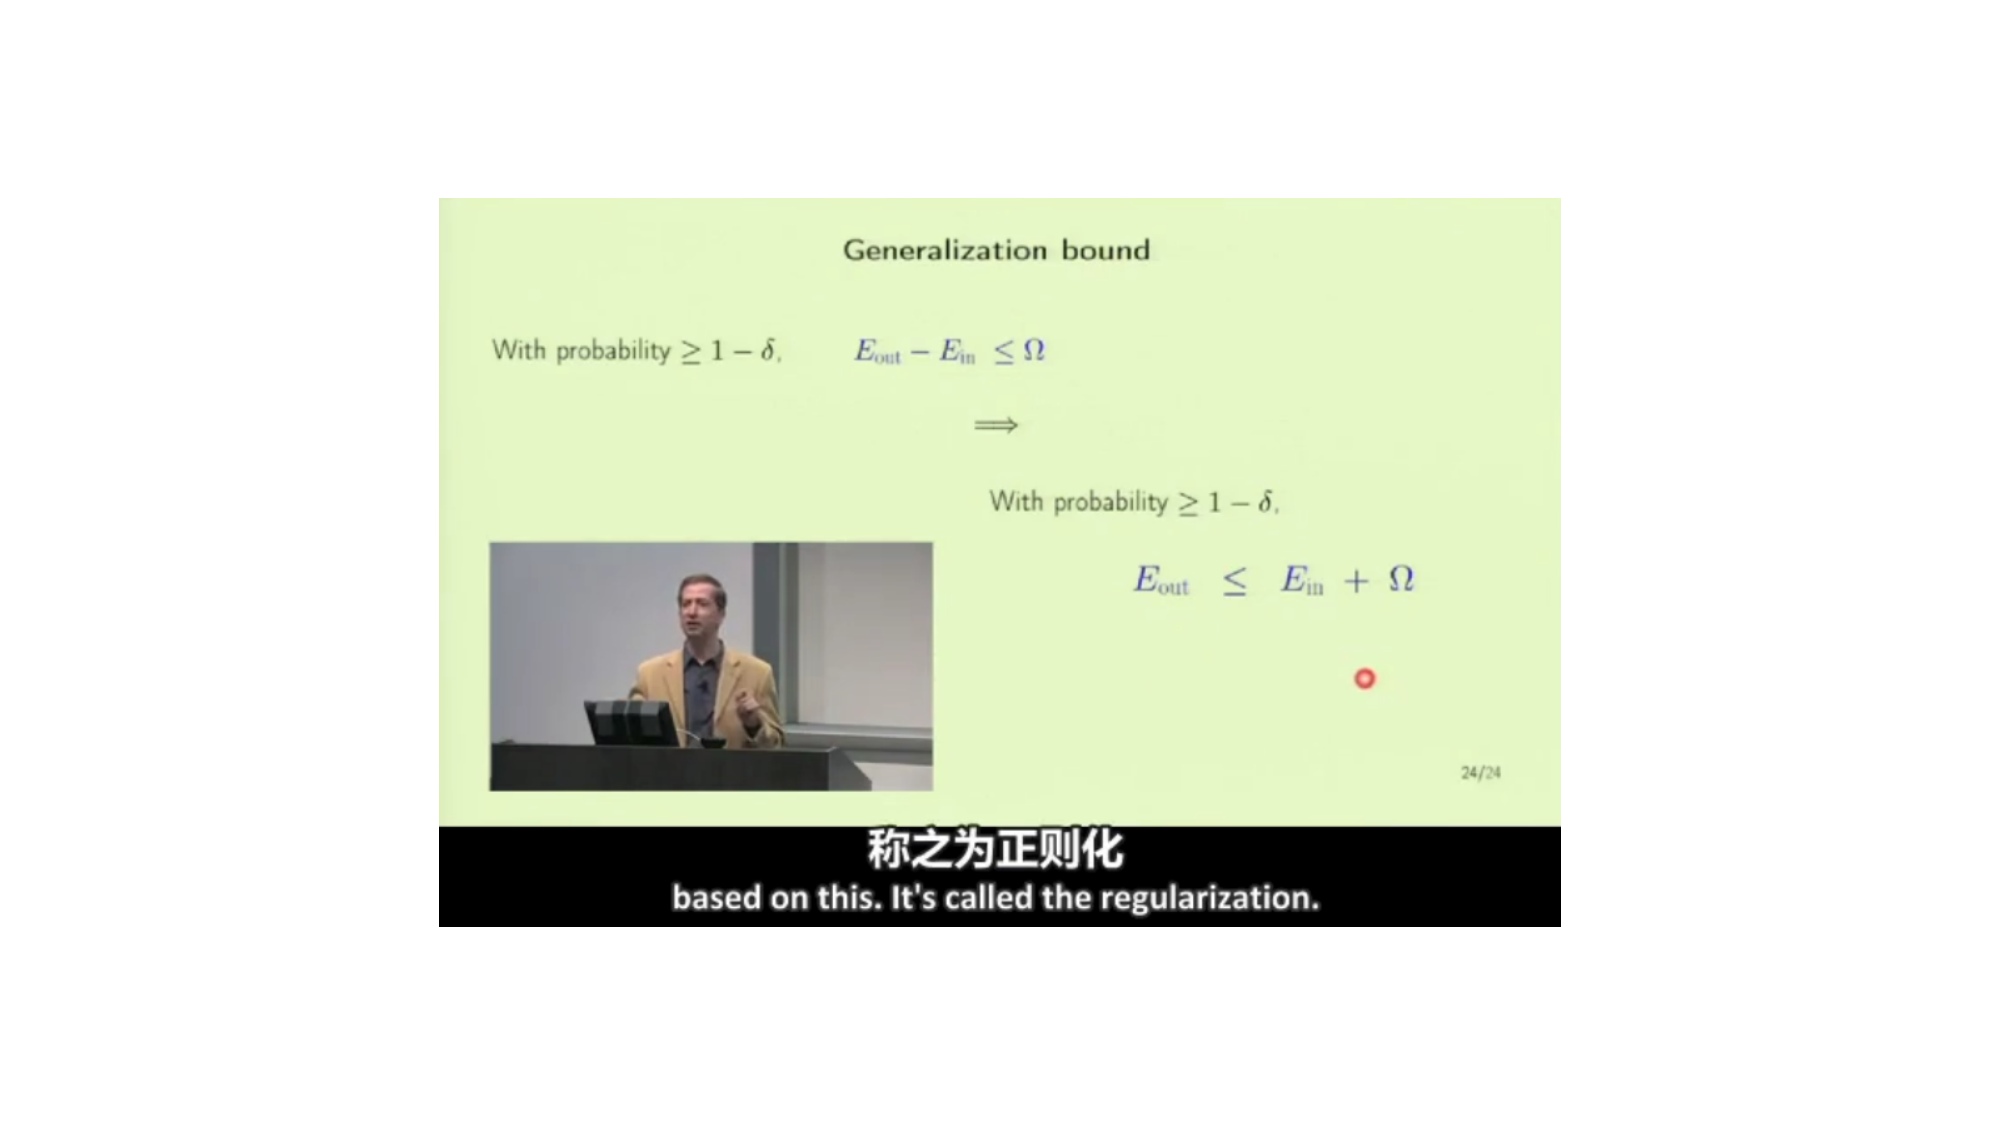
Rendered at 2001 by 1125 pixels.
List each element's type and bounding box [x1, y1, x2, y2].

picture [439, 198, 1561, 927]
